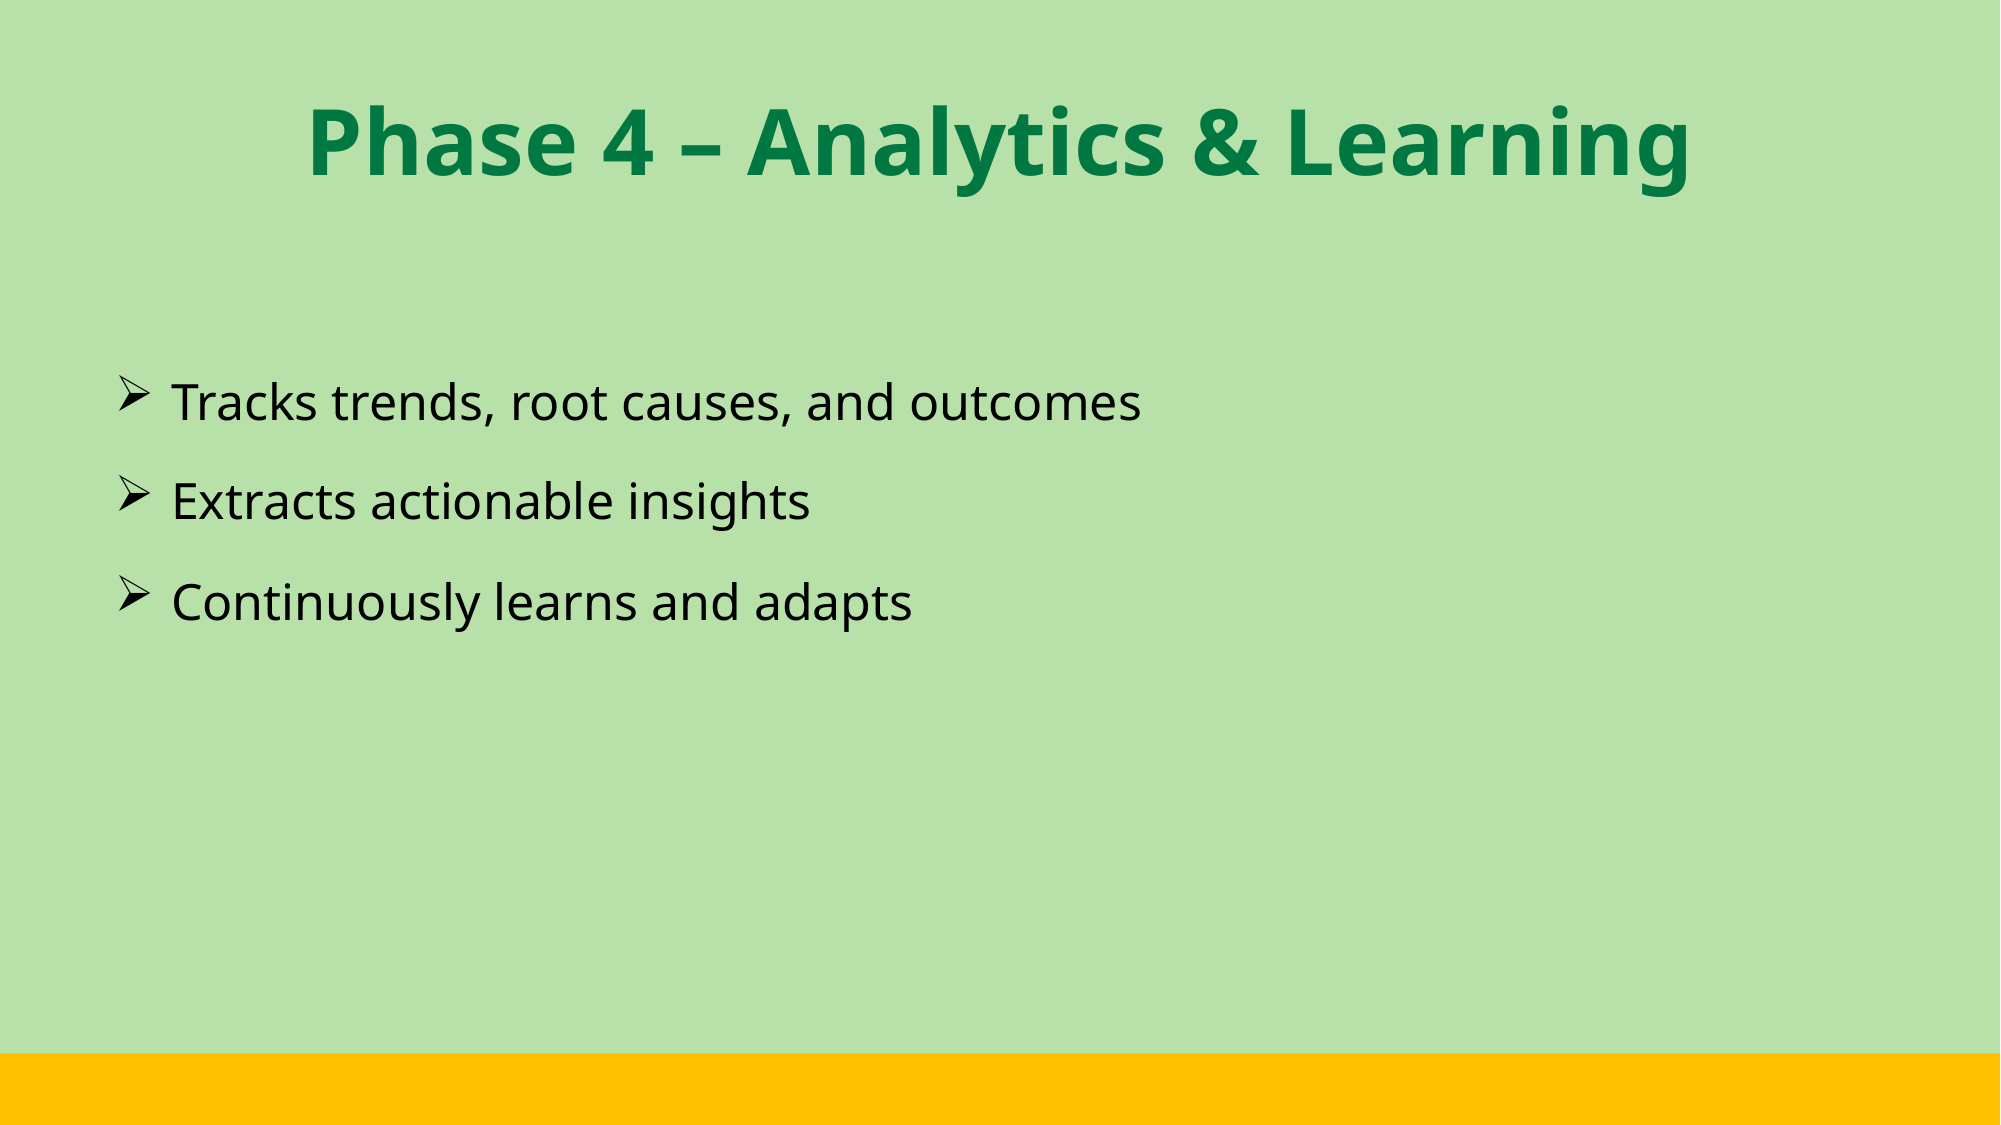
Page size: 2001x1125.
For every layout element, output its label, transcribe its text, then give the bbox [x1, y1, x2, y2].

text_box [0, 1051, 2000, 1125]
list Tracks trends, root causes, and outcomes Extracts actionable insights Continuously learns and adapts [99, 262, 1900, 1005]
title Phase 4 – Analytics & Learning [99, 45, 1900, 233]
